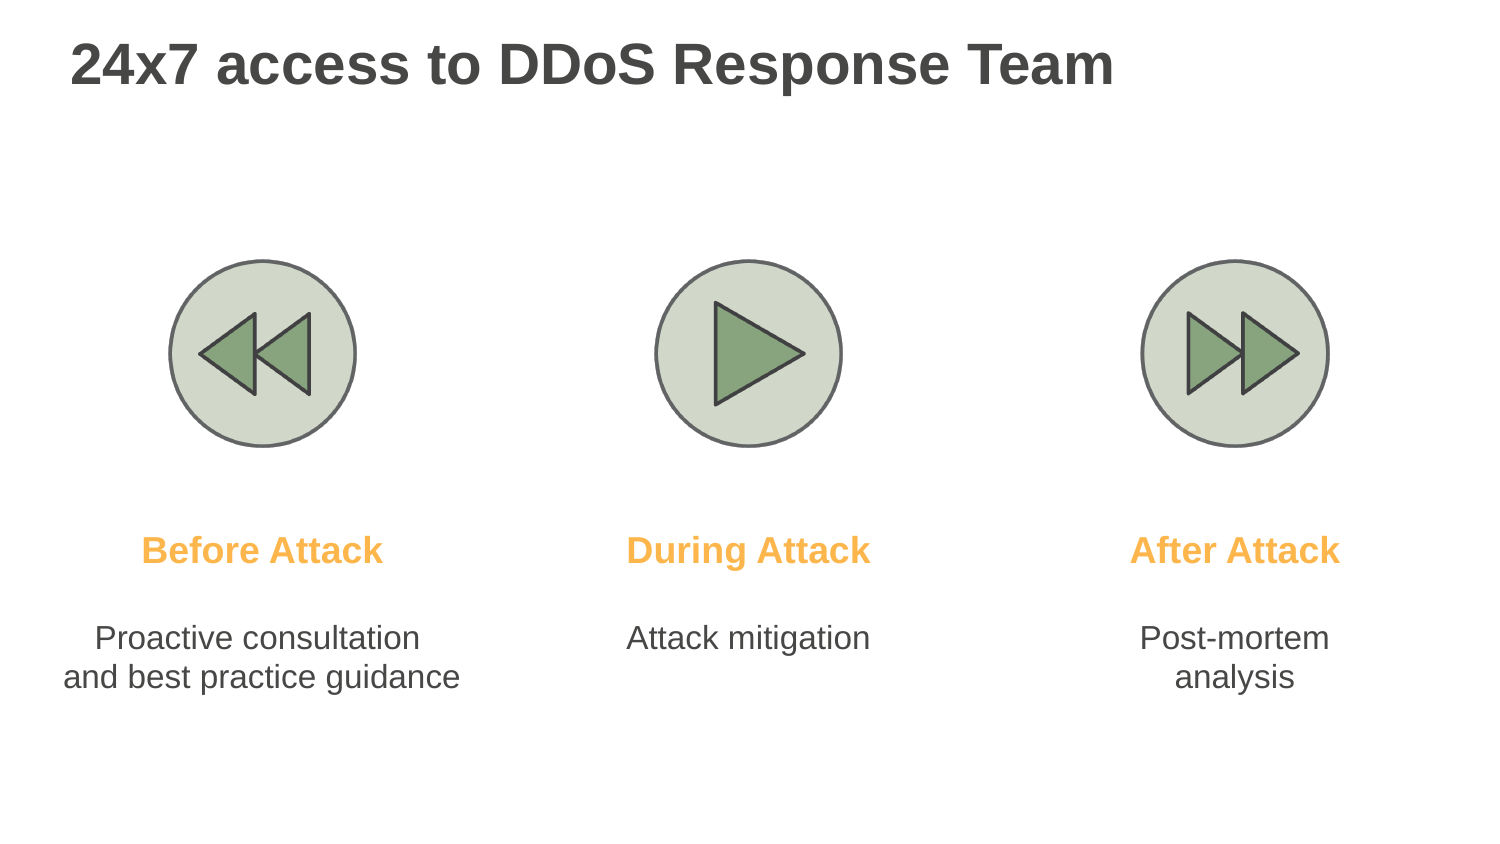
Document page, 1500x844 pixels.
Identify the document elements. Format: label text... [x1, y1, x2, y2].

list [635, 240, 862, 467]
text_box During Attack Attack mitigation [558, 518, 939, 664]
text_box Before Attack Proactive consultation and best practice guidance [47, 518, 478, 703]
picture [1122, 240, 1348, 467]
picture [149, 240, 375, 467]
title 24x7 access to DDoS Response Team [55, 18, 1402, 109]
text_box After Attack Post-mortem analysis [1074, 518, 1396, 748]
